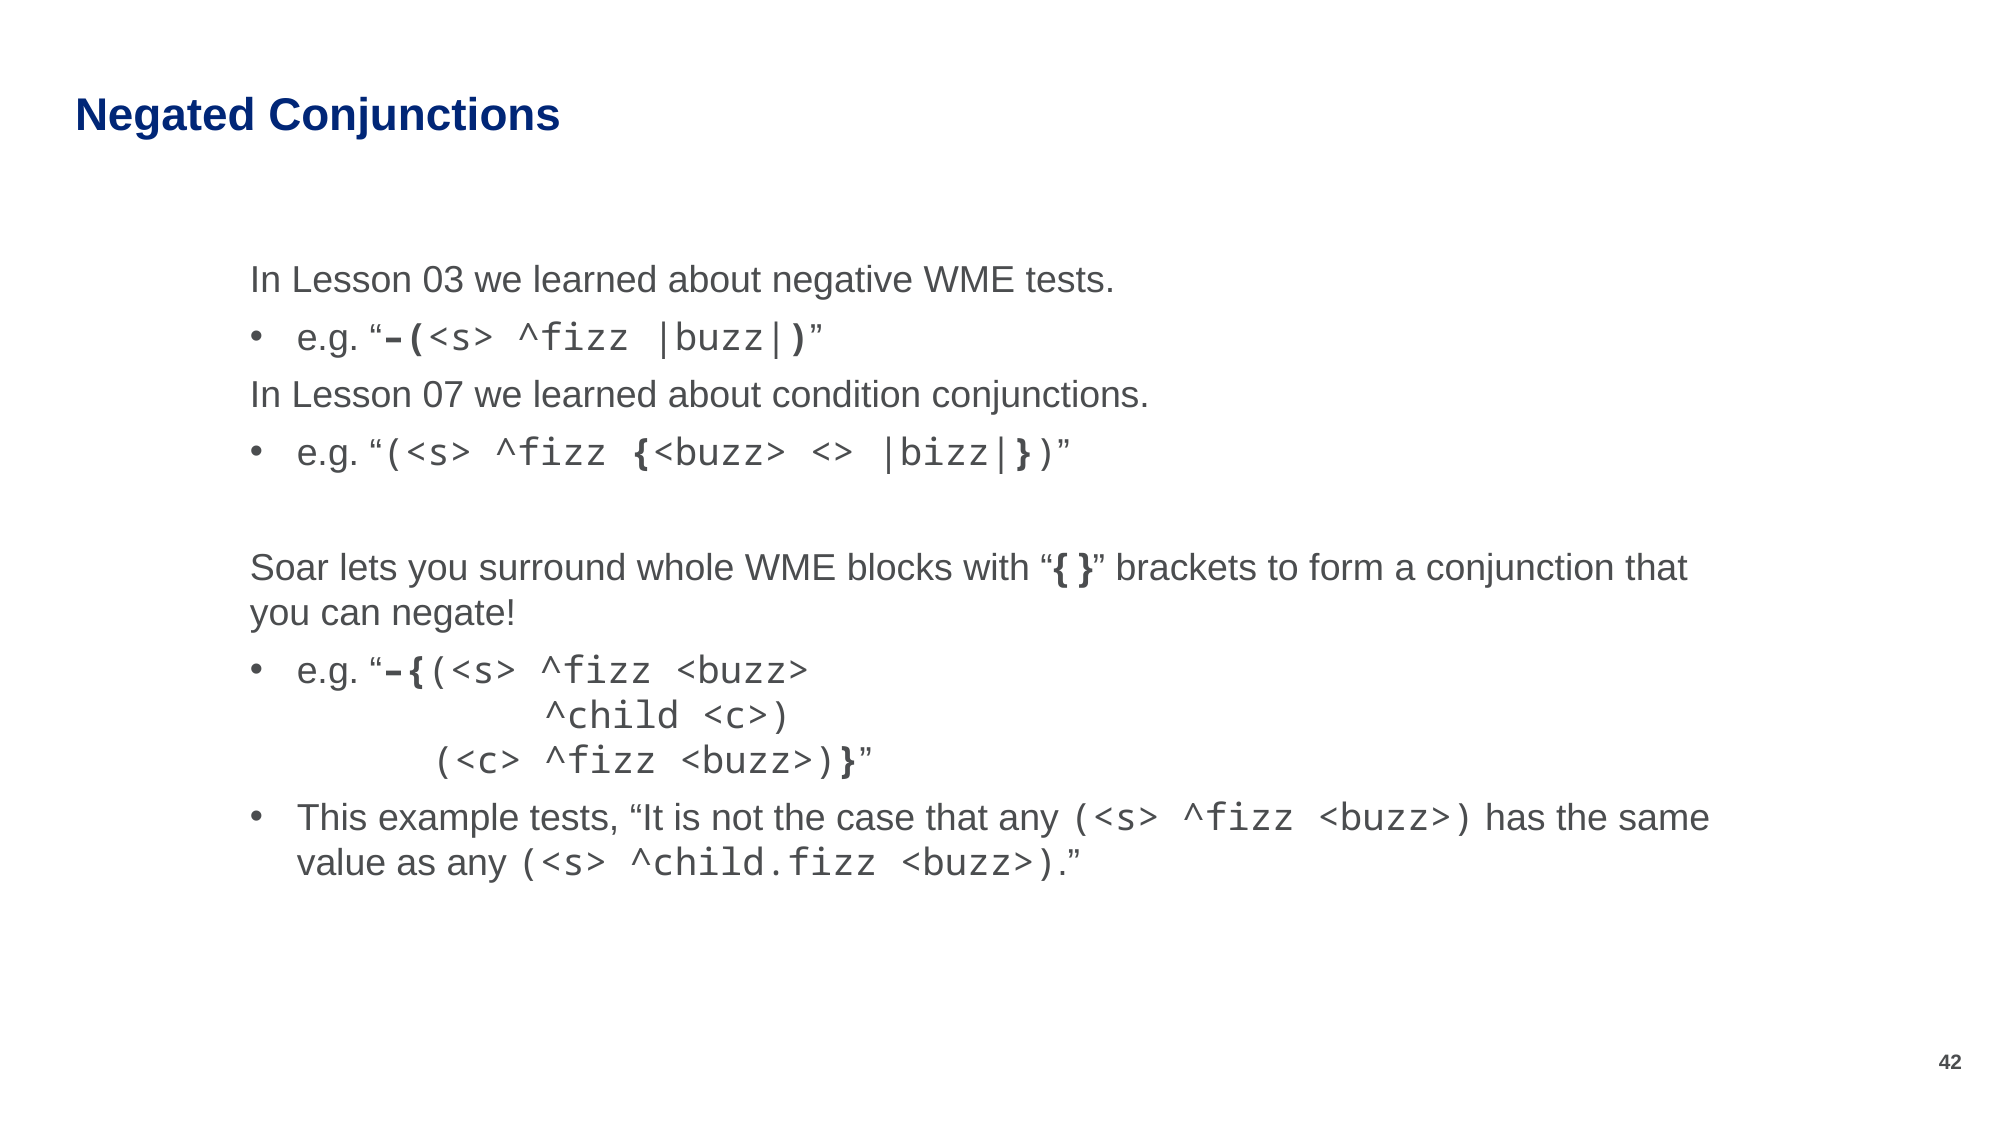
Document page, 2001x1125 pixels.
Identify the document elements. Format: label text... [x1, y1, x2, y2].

title Negated Conjunctions [75, 91, 1650, 142]
list In Lesson 03 we learned about negative WME tests. e.g. “–(<s> ^fizz |buzz|)” In Lesson 07 we learned about condition conjunctions. e.g. “(<s> ^fizz {<buzz> <> |bizz|})” Soar lets you surround whole WME blocks with “{ }” brackets to form a conjunction that you can negate! e.g. “–{(<s> ^fizz <buzz> ^child <c>) (<c> ^fizz <buzz>)}” This example tests, “It is not the case that any (<s> ^fizz <buzz>) has the same value as any (<s> ^child.fizz <buzz>).” [249, 255, 1750, 901]
